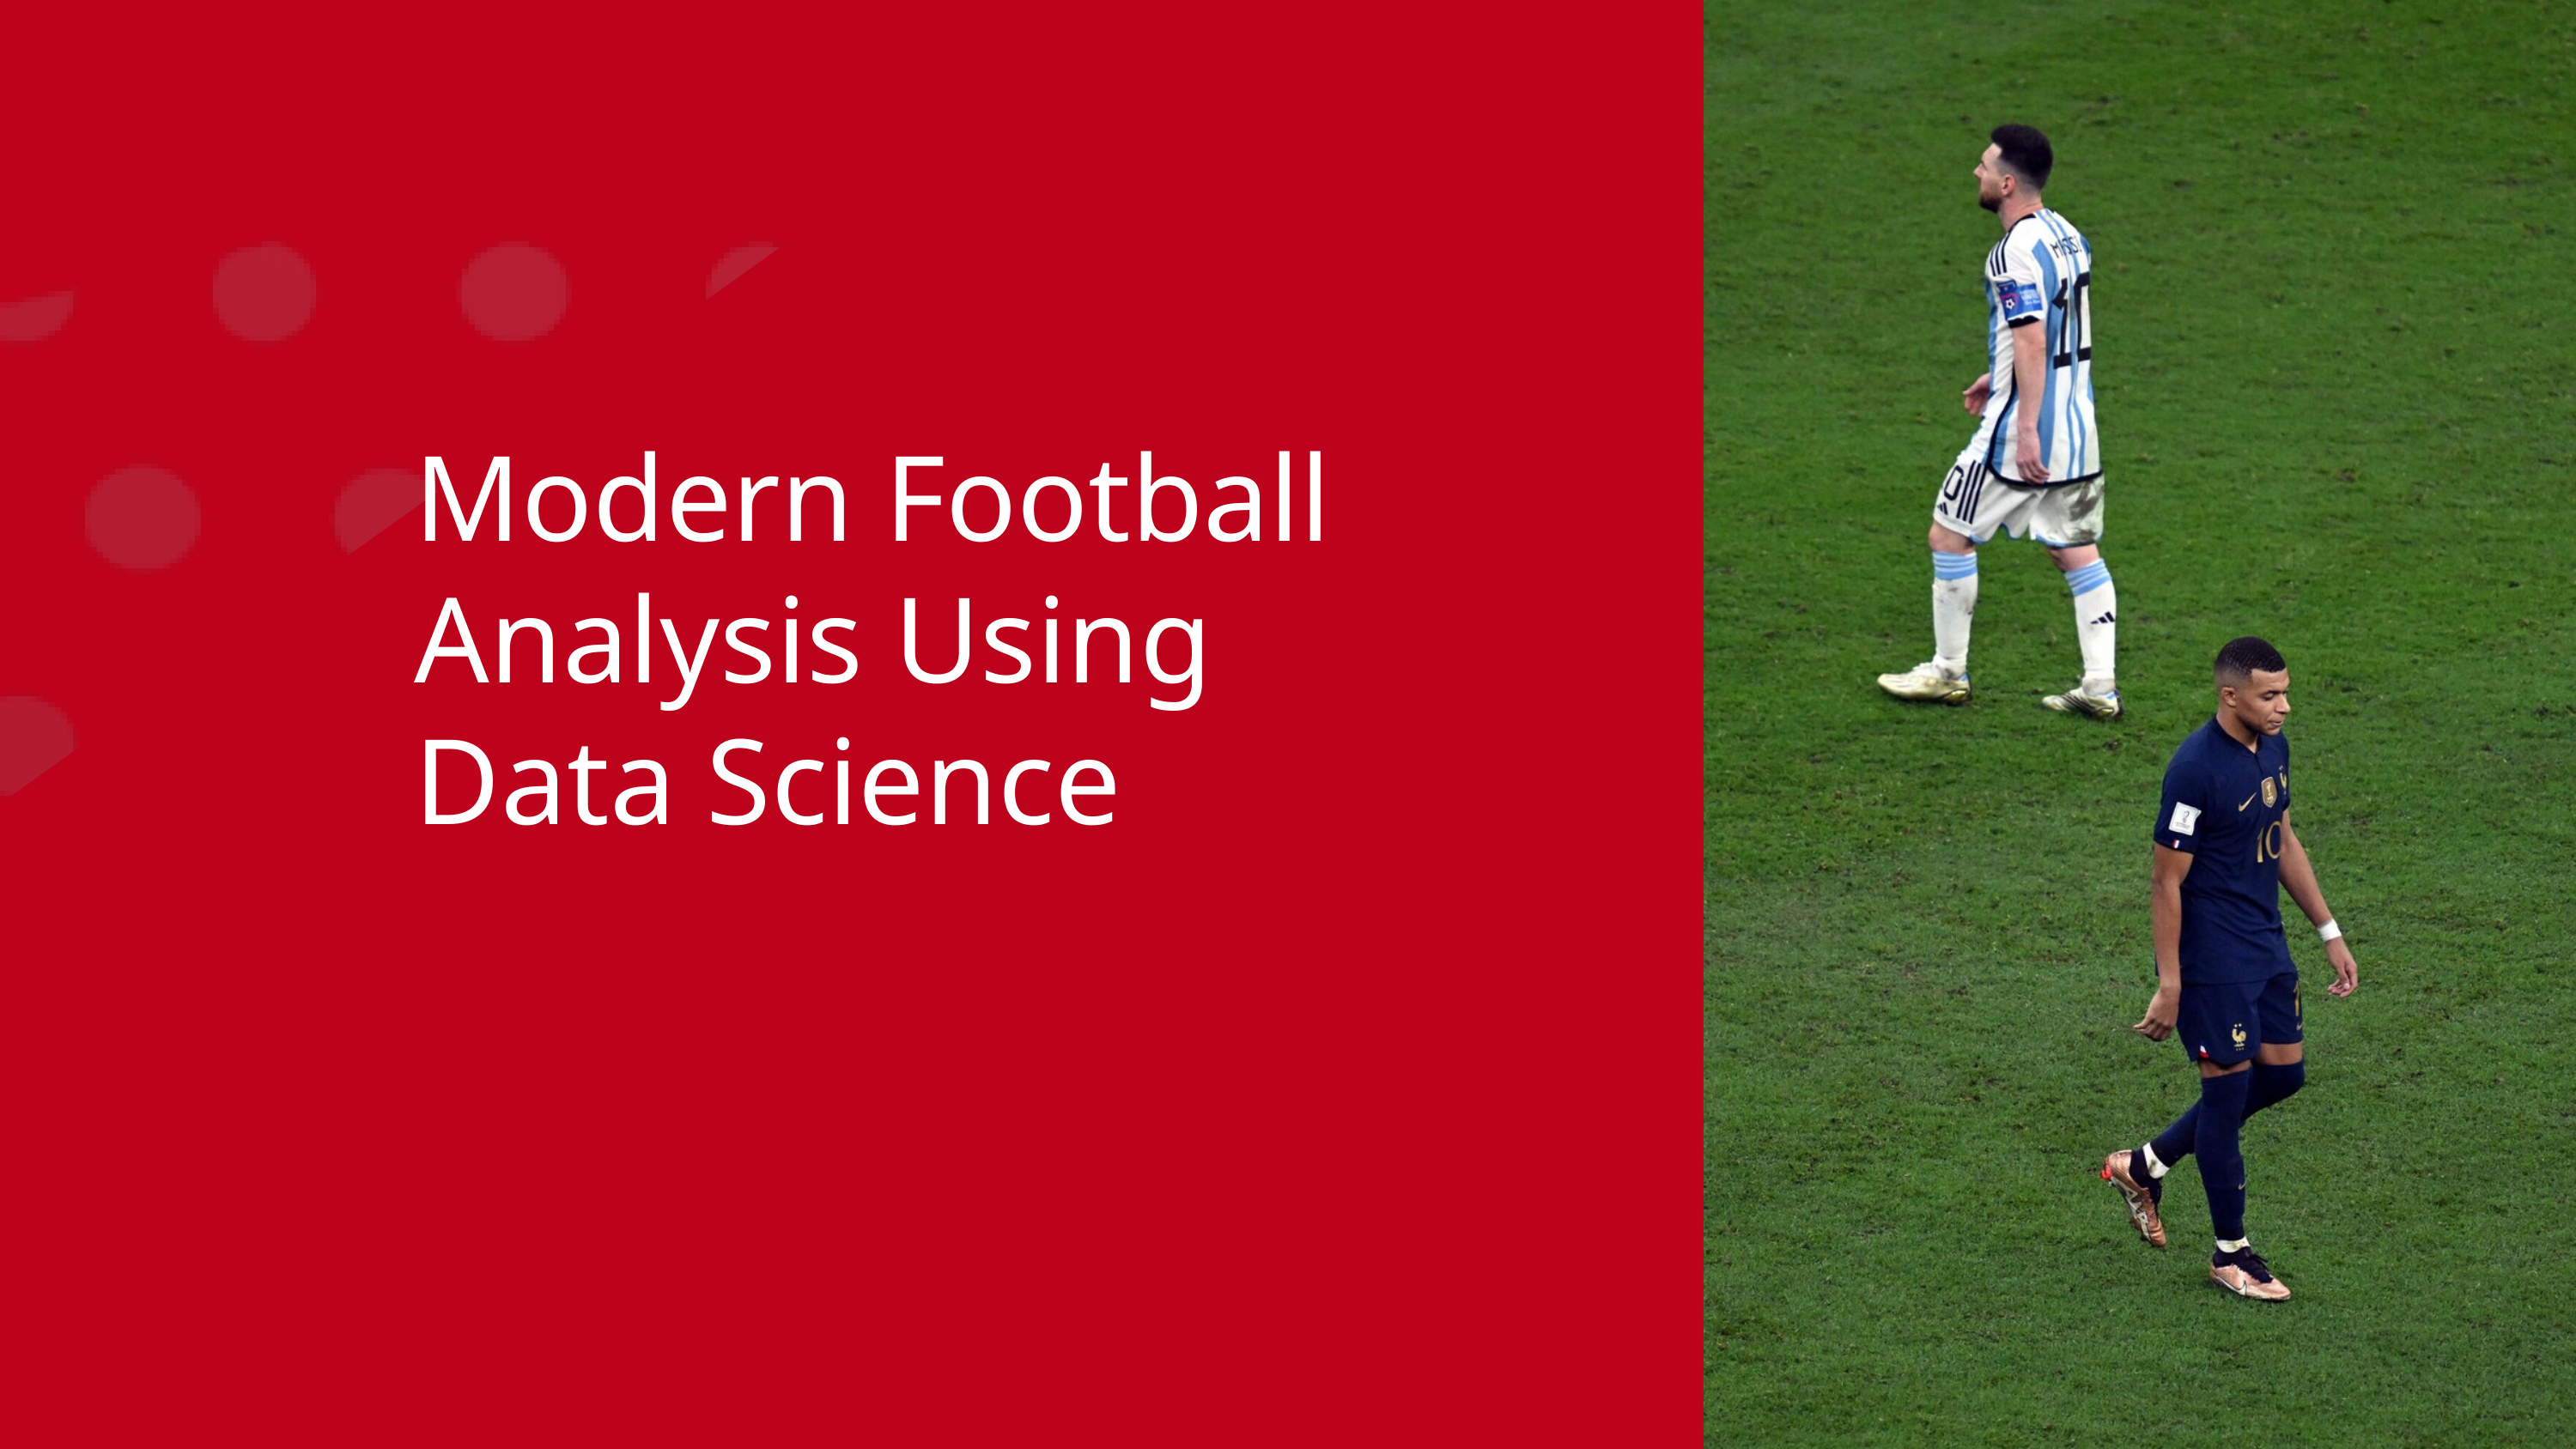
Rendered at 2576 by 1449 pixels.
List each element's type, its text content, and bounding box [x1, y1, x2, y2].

text_box [0, 0, 816, 804]
text_box [1703, 0, 2576, 1449]
text_box Modern Football Analysis Using Data Science [414, 422, 1422, 848]
